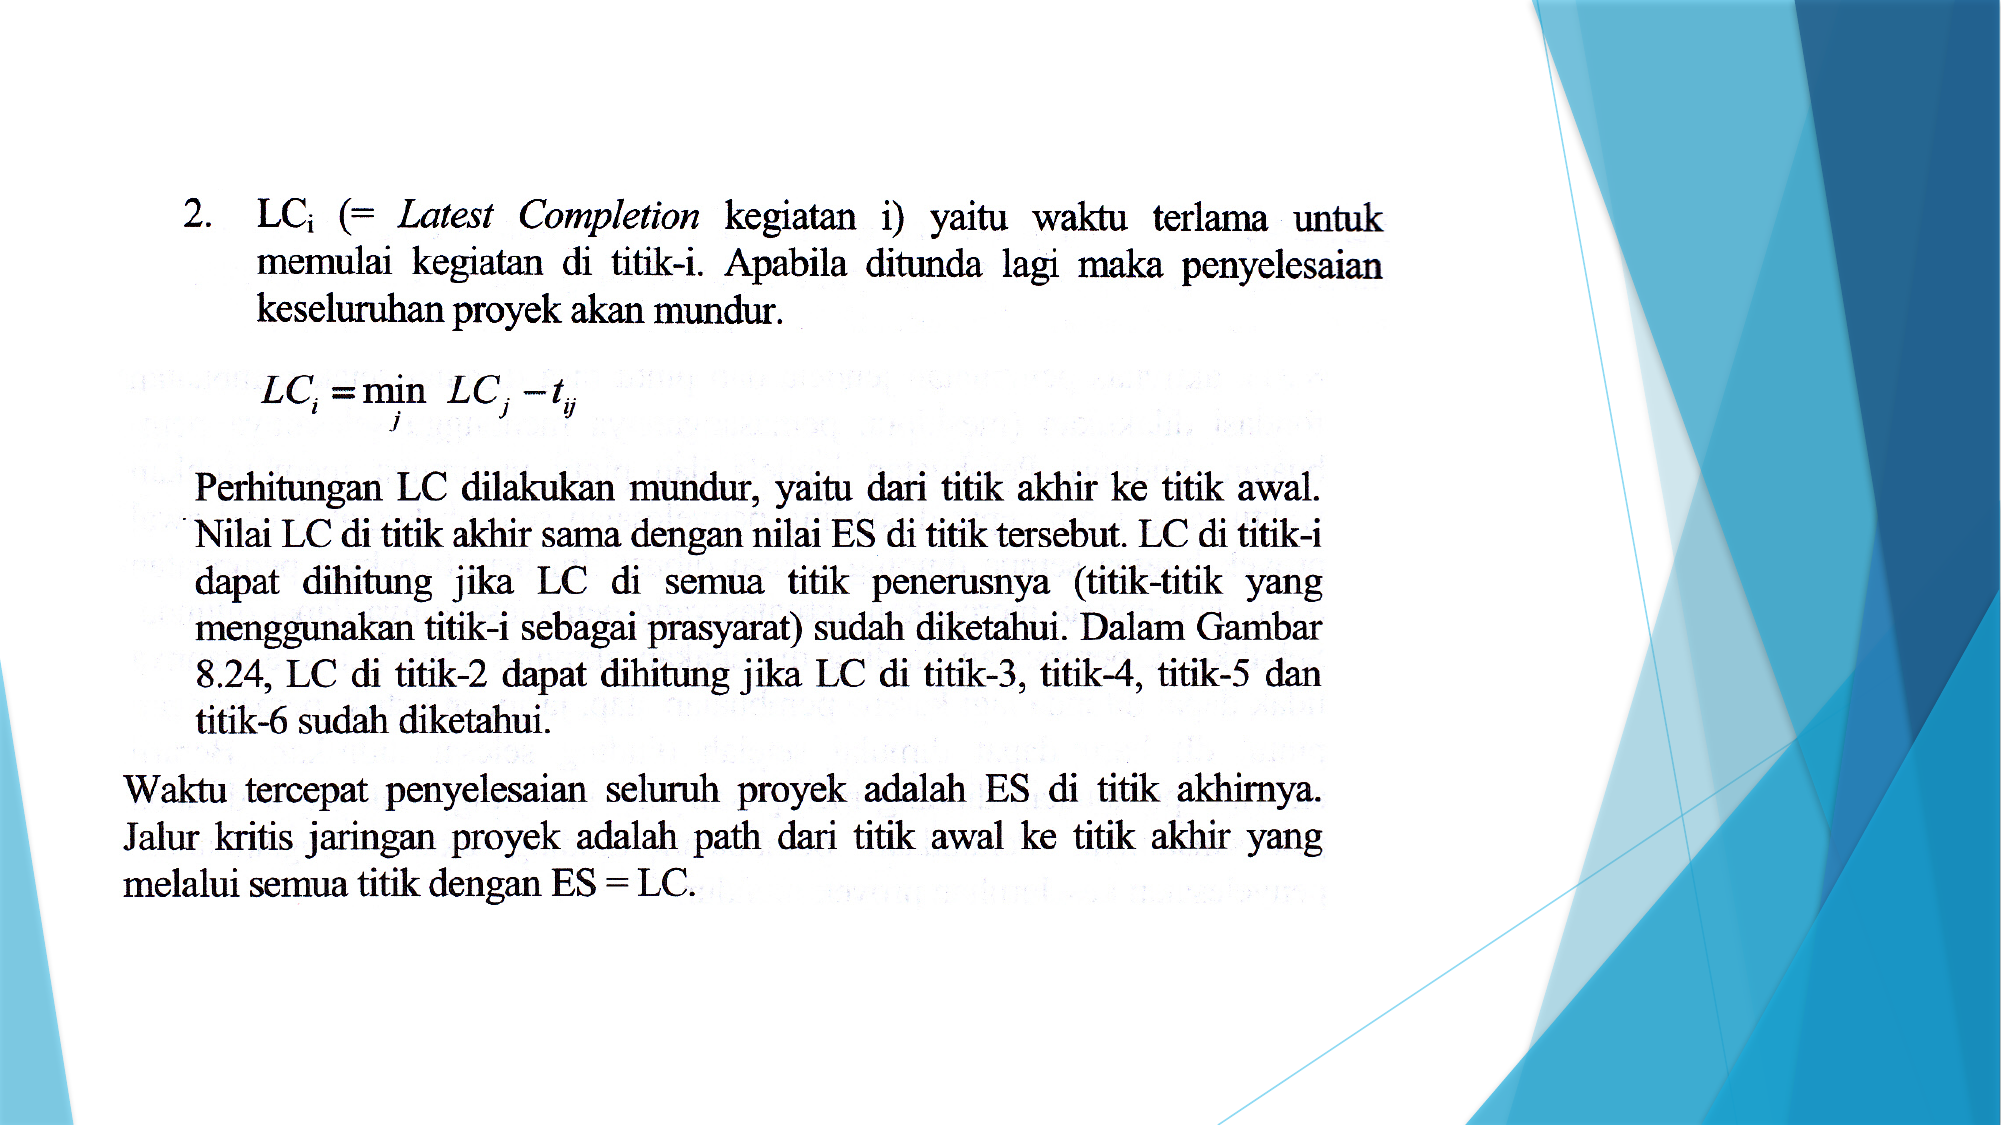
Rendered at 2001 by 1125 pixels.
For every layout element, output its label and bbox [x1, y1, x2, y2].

text_box [111, 189, 1390, 910]
